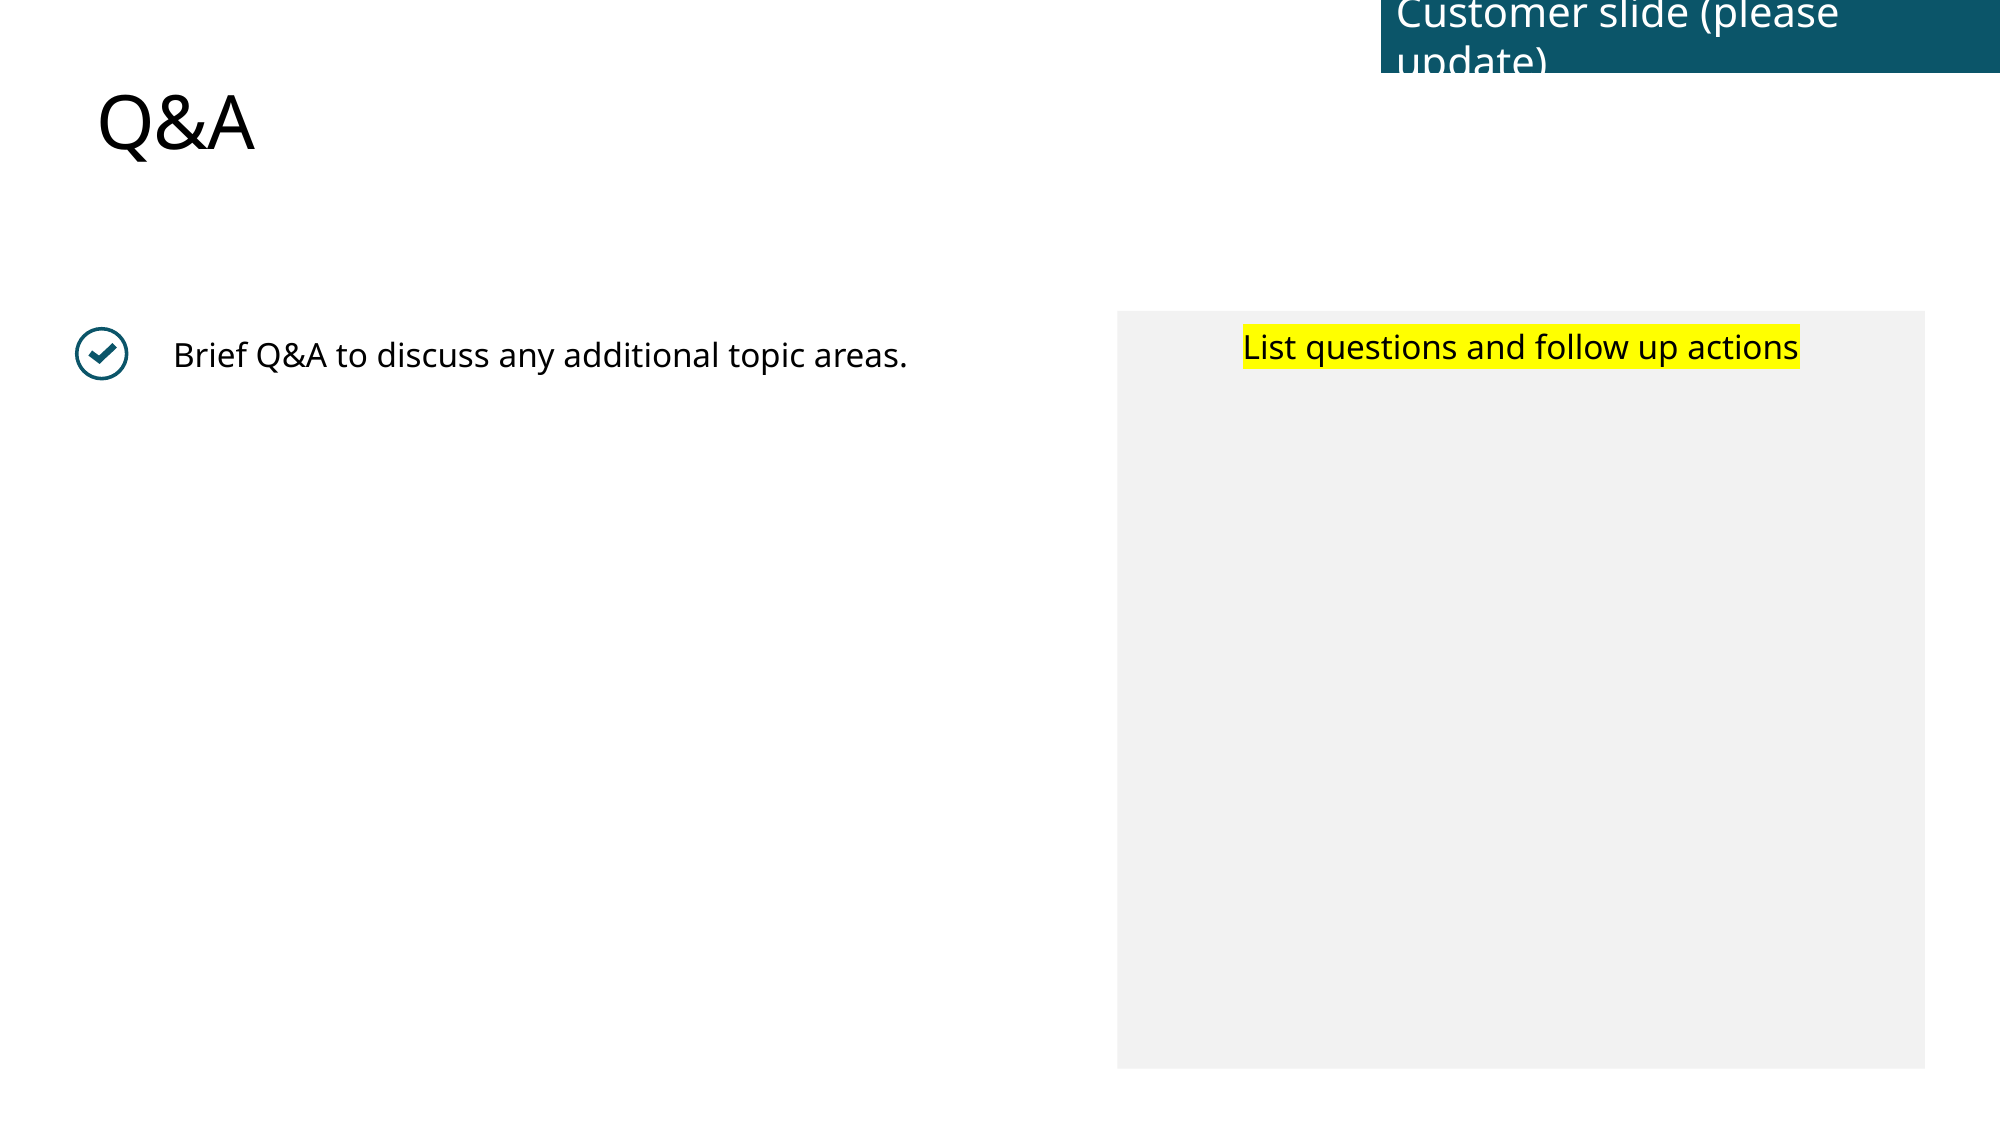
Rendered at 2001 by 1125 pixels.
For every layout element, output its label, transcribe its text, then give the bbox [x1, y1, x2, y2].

text_box Customer slide (please update) [1380, 0, 2000, 74]
title Q&A [96, 75, 1904, 166]
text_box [74, 326, 129, 381]
text_box List questions and follow up actions [1116, 310, 1926, 1070]
text_box Brief Q&A to discuss any additional topic areas. [82, 310, 1096, 397]
